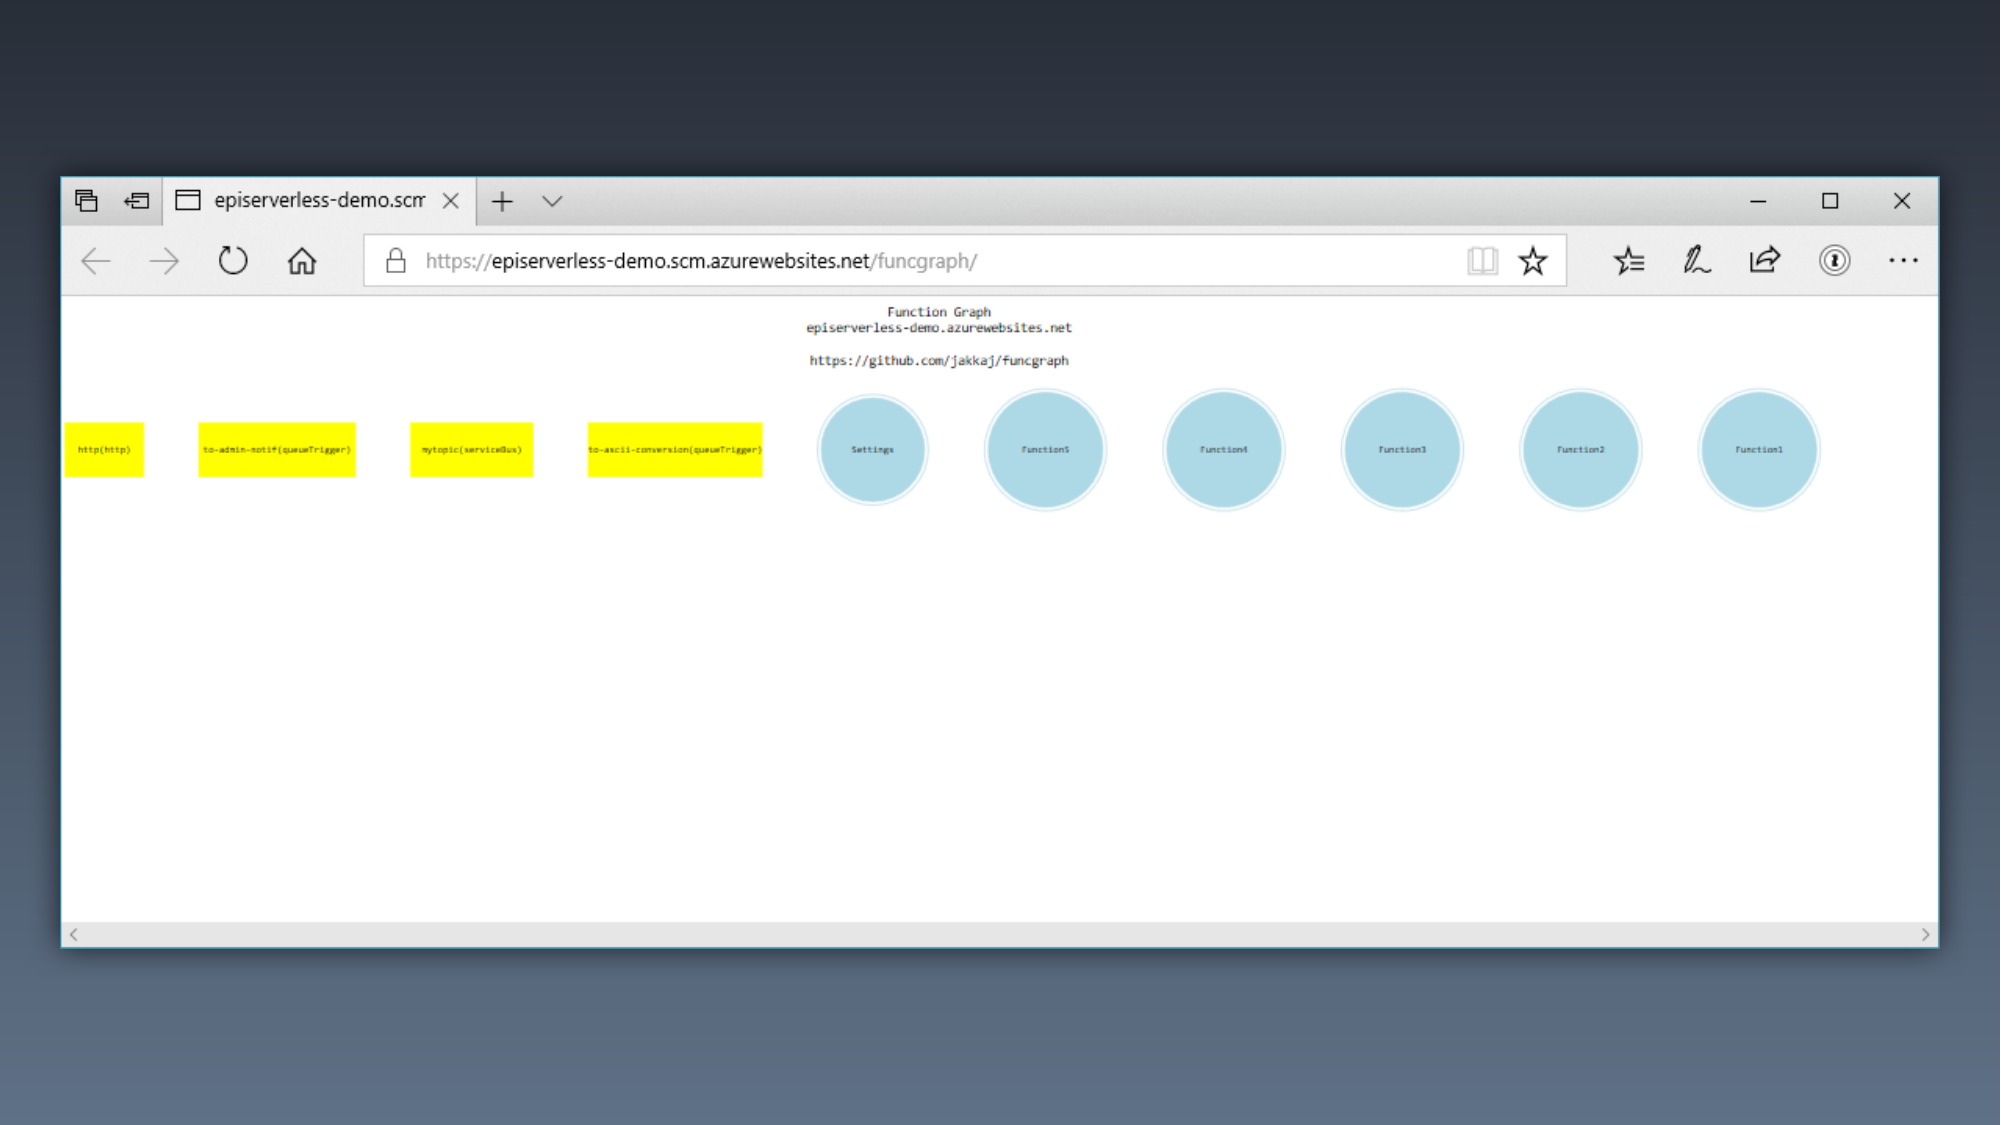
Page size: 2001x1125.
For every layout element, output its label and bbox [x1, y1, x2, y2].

picture [60, 176, 1940, 949]
